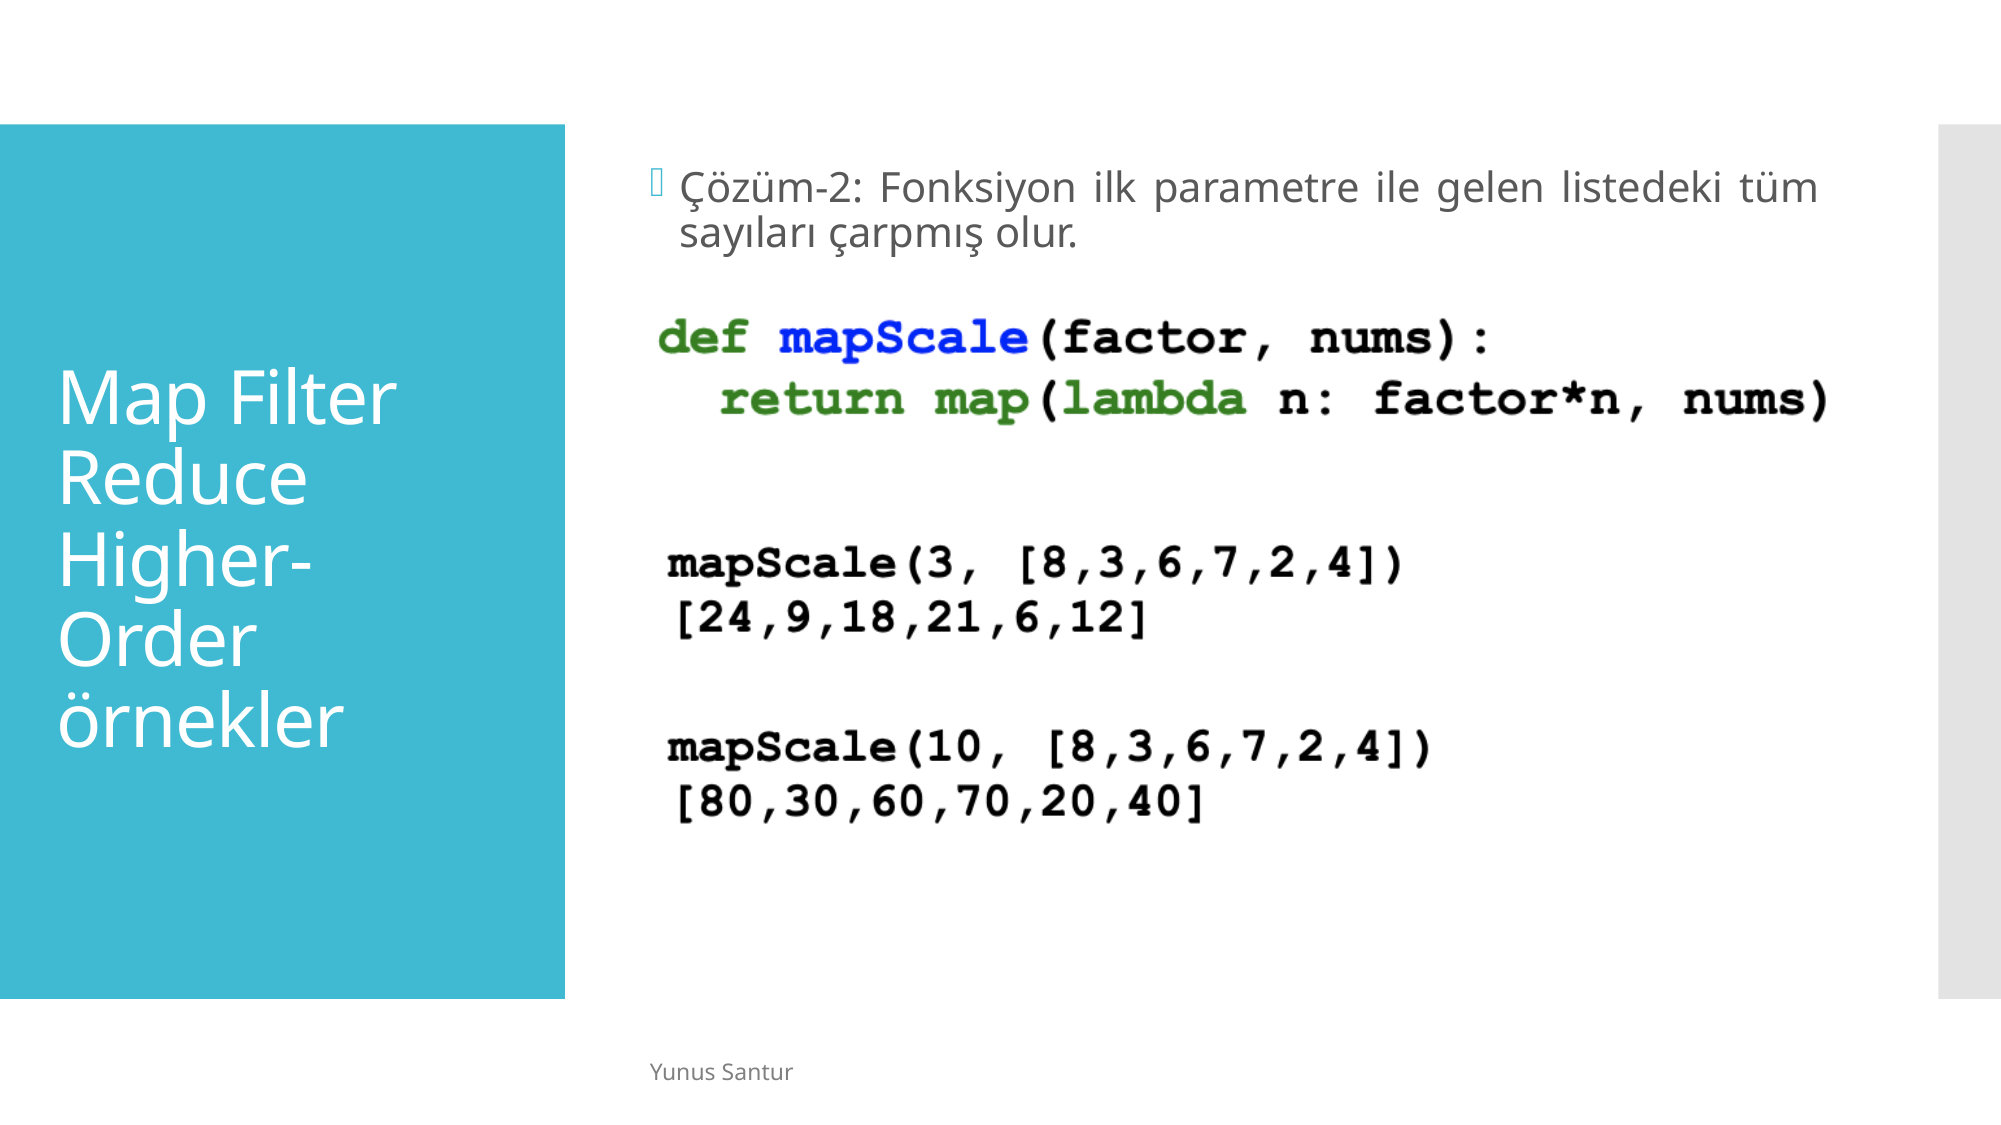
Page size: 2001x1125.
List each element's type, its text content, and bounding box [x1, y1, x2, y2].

picture [634, 530, 1454, 838]
list Çözüm-2: Fonksiyon ilk parametre ile gelen listedeki tüm sayıları çarpmış olur. [634, 454, 1835, 982]
title Map Filter Reduce Higher-Order örnekler [41, 184, 525, 940]
footer Yunus Santur [634, 1042, 1605, 1103]
list Çözüm-2: Fonksiyon ilk parametre ile gelen listedeki tüm sayıları çarpmış olur. [634, 141, 1835, 303]
picture [634, 303, 1874, 454]
